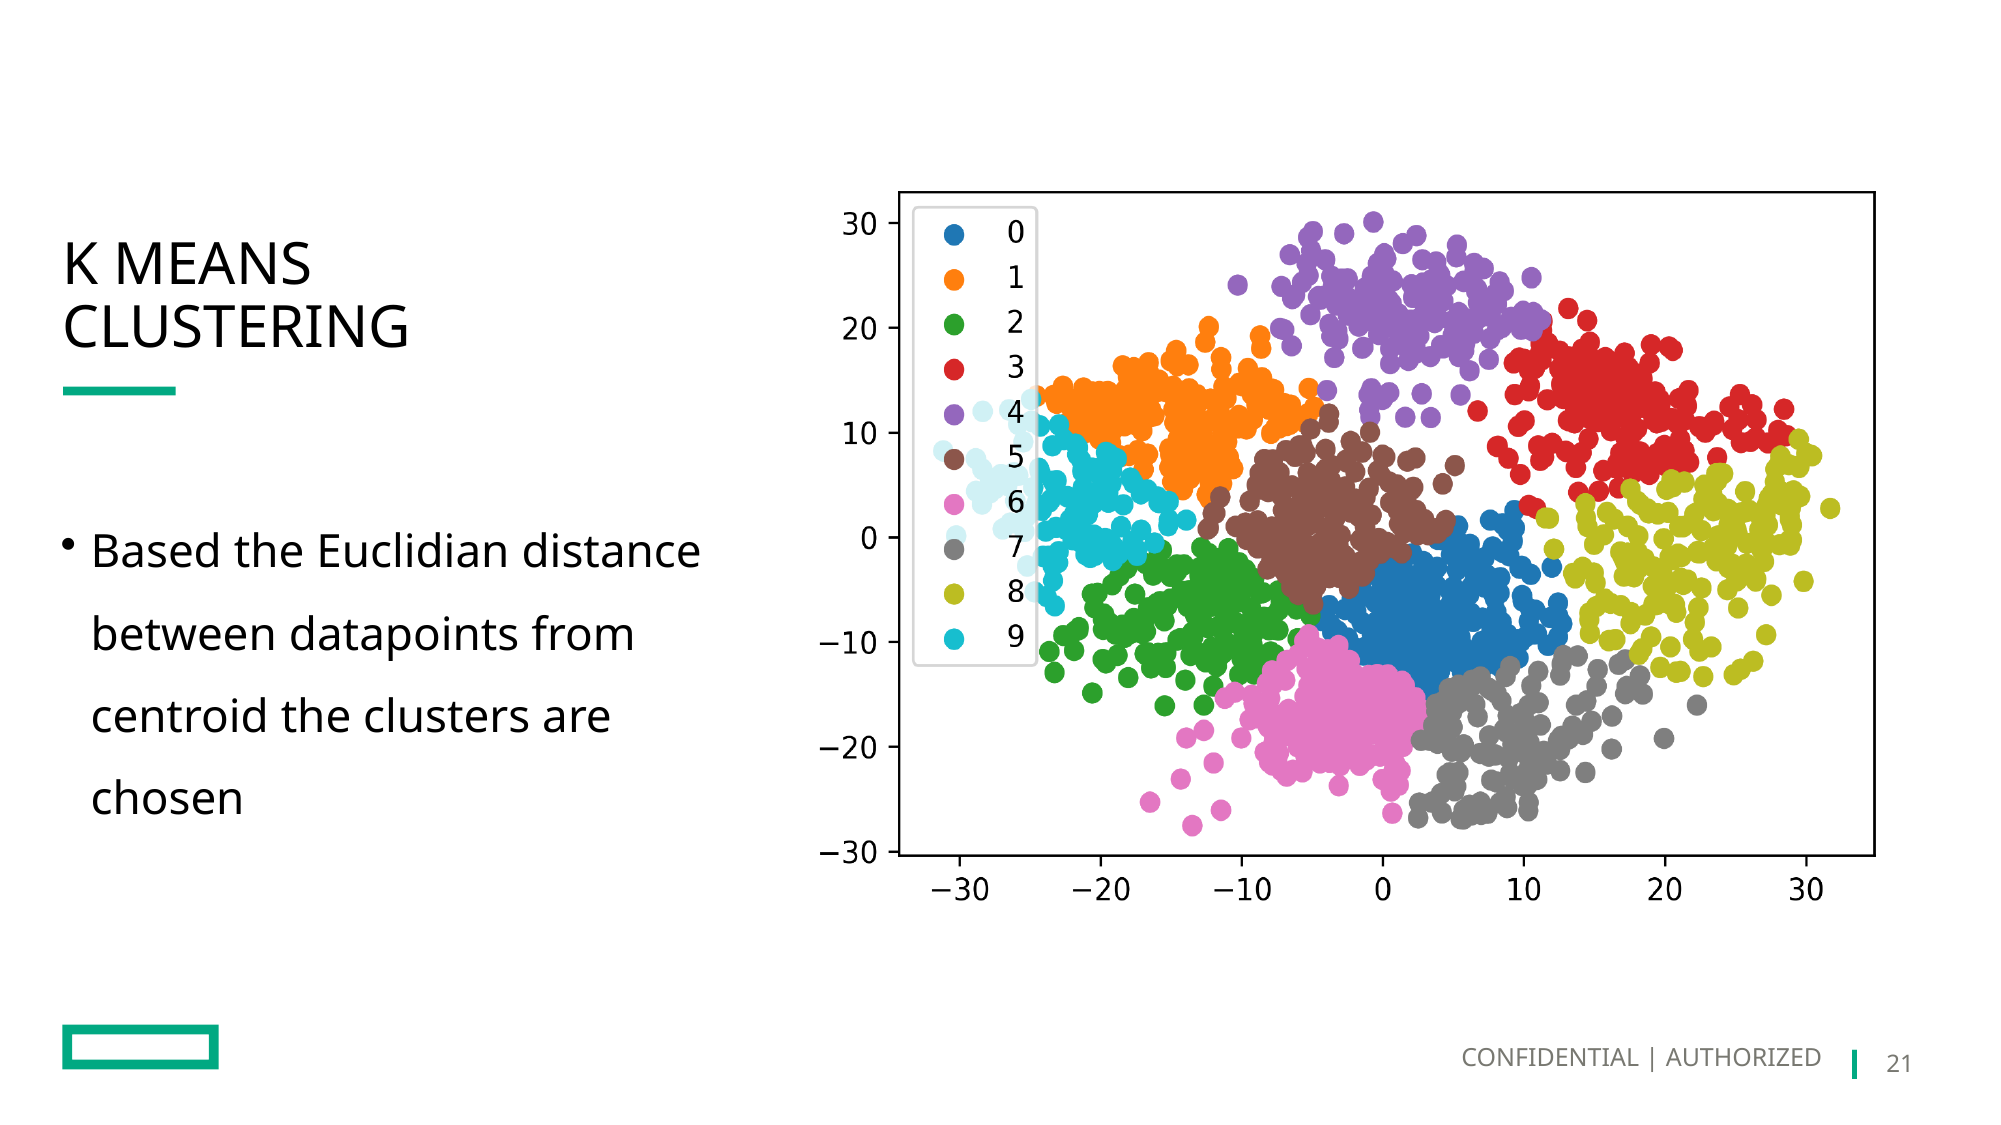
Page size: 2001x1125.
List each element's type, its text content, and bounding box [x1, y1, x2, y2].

picture [740, 86, 2000, 965]
list Based the Euclidian distance between datapoints from centroid the clusters are chosen [41, 411, 748, 1010]
slide_number 21 [1837, 1033, 1950, 1094]
picture [1852, 1043, 1857, 1079]
footer CONFIDENTIAL | AUTHORIZED [610, 1005, 1838, 1073]
title K MEANS CLUSTERING [43, 228, 632, 380]
